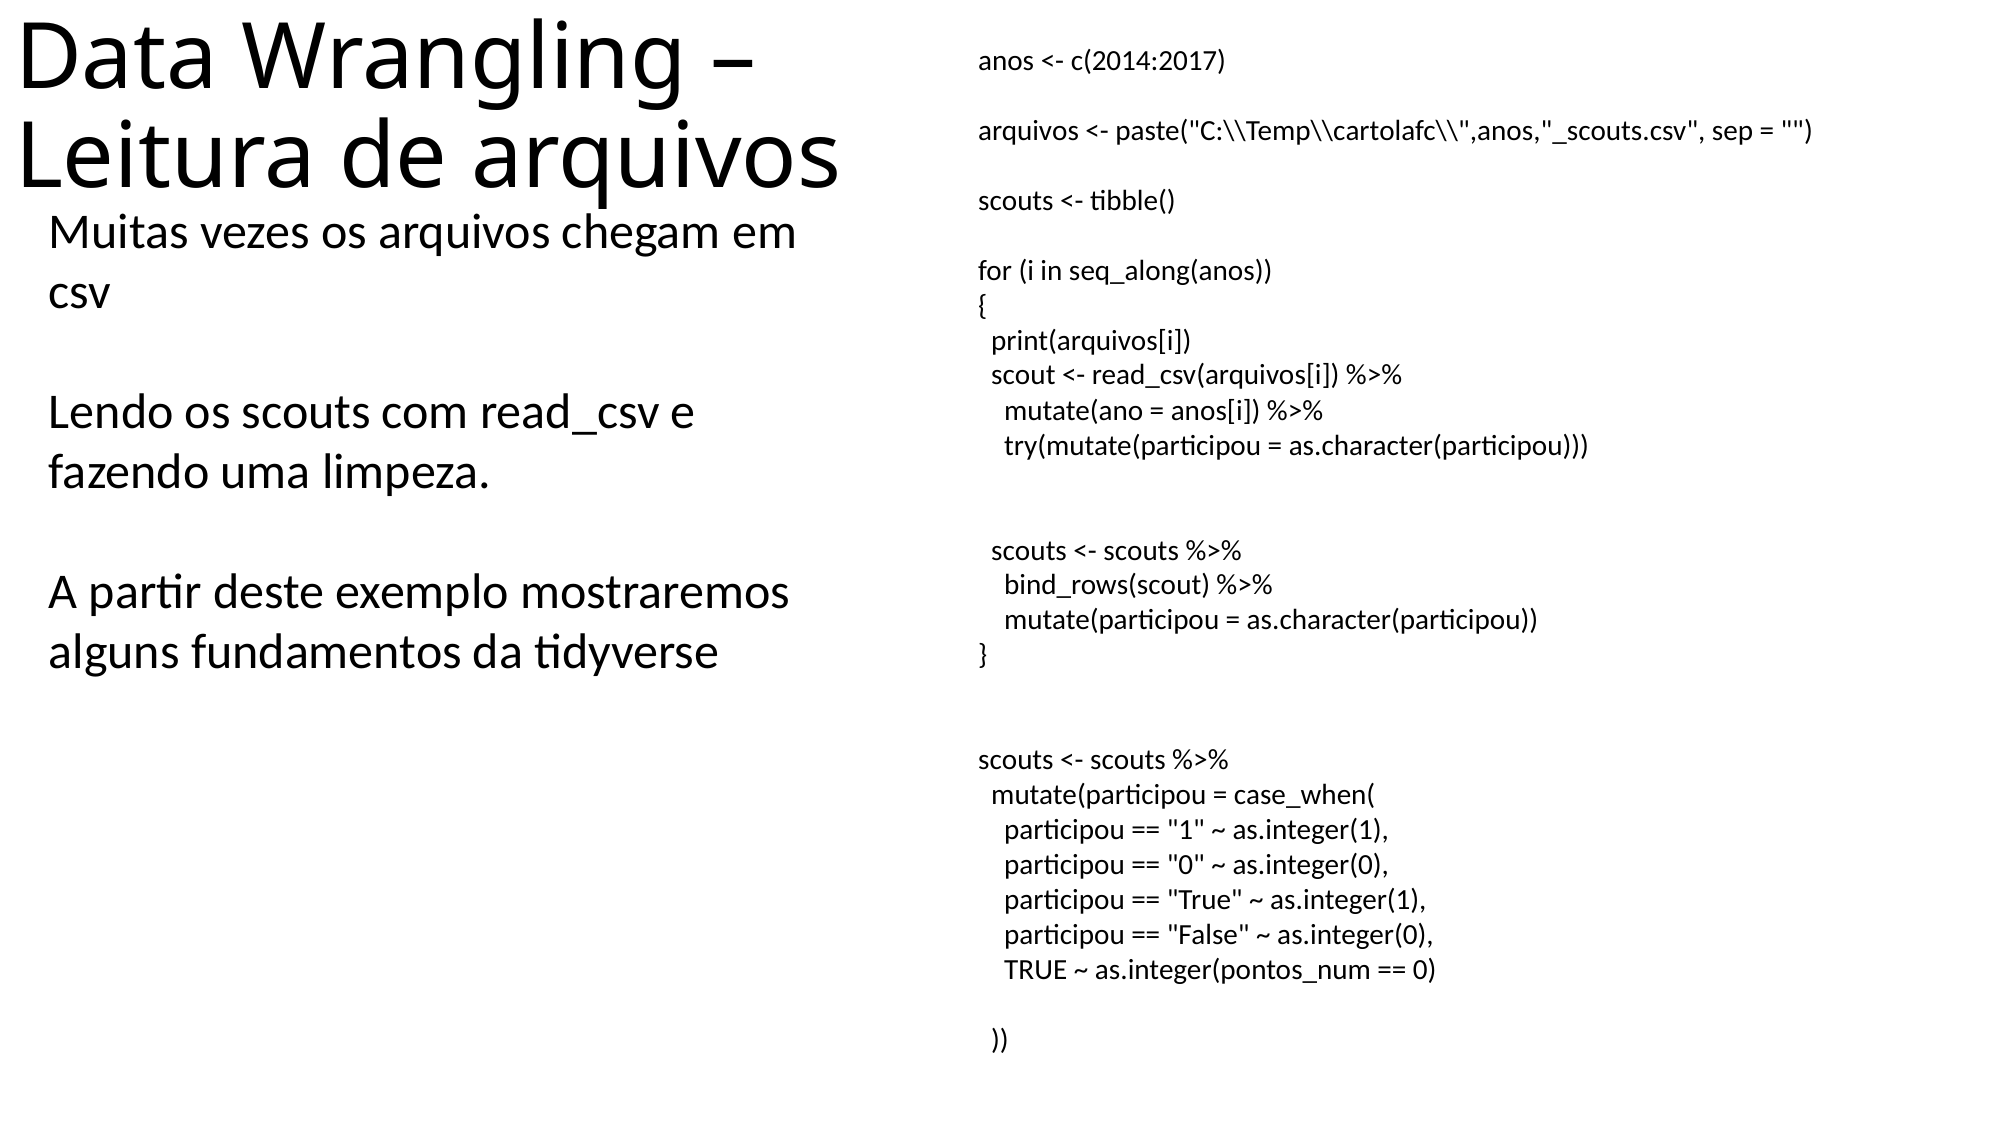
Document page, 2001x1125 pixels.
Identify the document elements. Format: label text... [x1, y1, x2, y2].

title Data Wrangling – Leitura de arquivos [0, 0, 861, 218]
text_box anos <- c(2014:2017) arquivos <- paste("C:\\Temp\\cartolafc\\",anos,"_scouts.csv", sep = "") scouts <- tibble() for (i in seq_along(anos)) { print(arquivos[i]) scout <- read_csv(arquivos[i]) %>% mutate(ano = anos[i]) %>% try(mutate(participou = as.character(participou))) scouts <- scouts %>% bind_rows(scout) %>% mutate(participou = as.character(participou)) } scouts <- scouts %>% mutate(participou = case_when( participou == "1" ~ as.integer(1), participou == "0" ~ as.integer(0), participou == "True" ~ as.integer(1), participou == "False" ~ as.integer(0), TRUE ~ as.integer(pontos_num == 0) )) [963, 33, 1829, 1125]
text_box Muitas vezes os arquivos chegam em csv Lendo os scouts com read_csv e fazendo uma limpeza. A partir deste exemplo mostraremos alguns fundamentos da tidyverse [33, 190, 827, 686]
